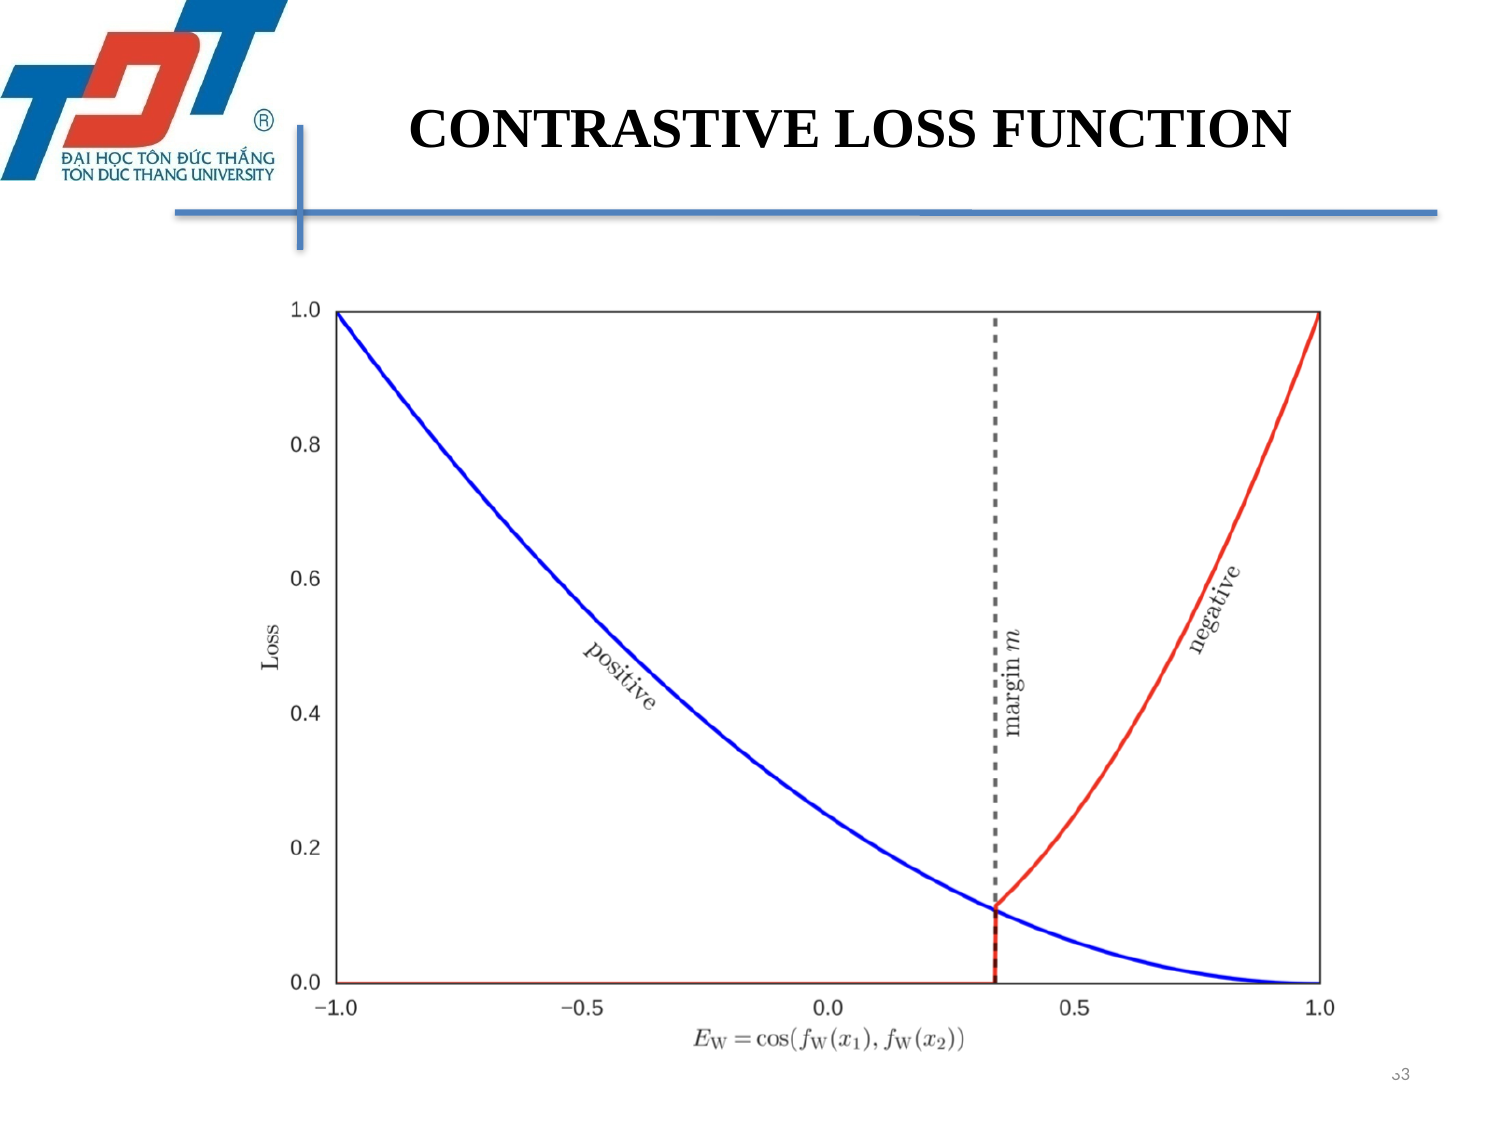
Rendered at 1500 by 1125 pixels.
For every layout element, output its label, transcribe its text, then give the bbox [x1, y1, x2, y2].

title CONTRASTIVE LOSS FUNCTION [174, 31, 1500, 219]
slide_number 33 [1074, 1042, 1425, 1103]
picture [0, 0, 288, 181]
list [212, 261, 1403, 1073]
